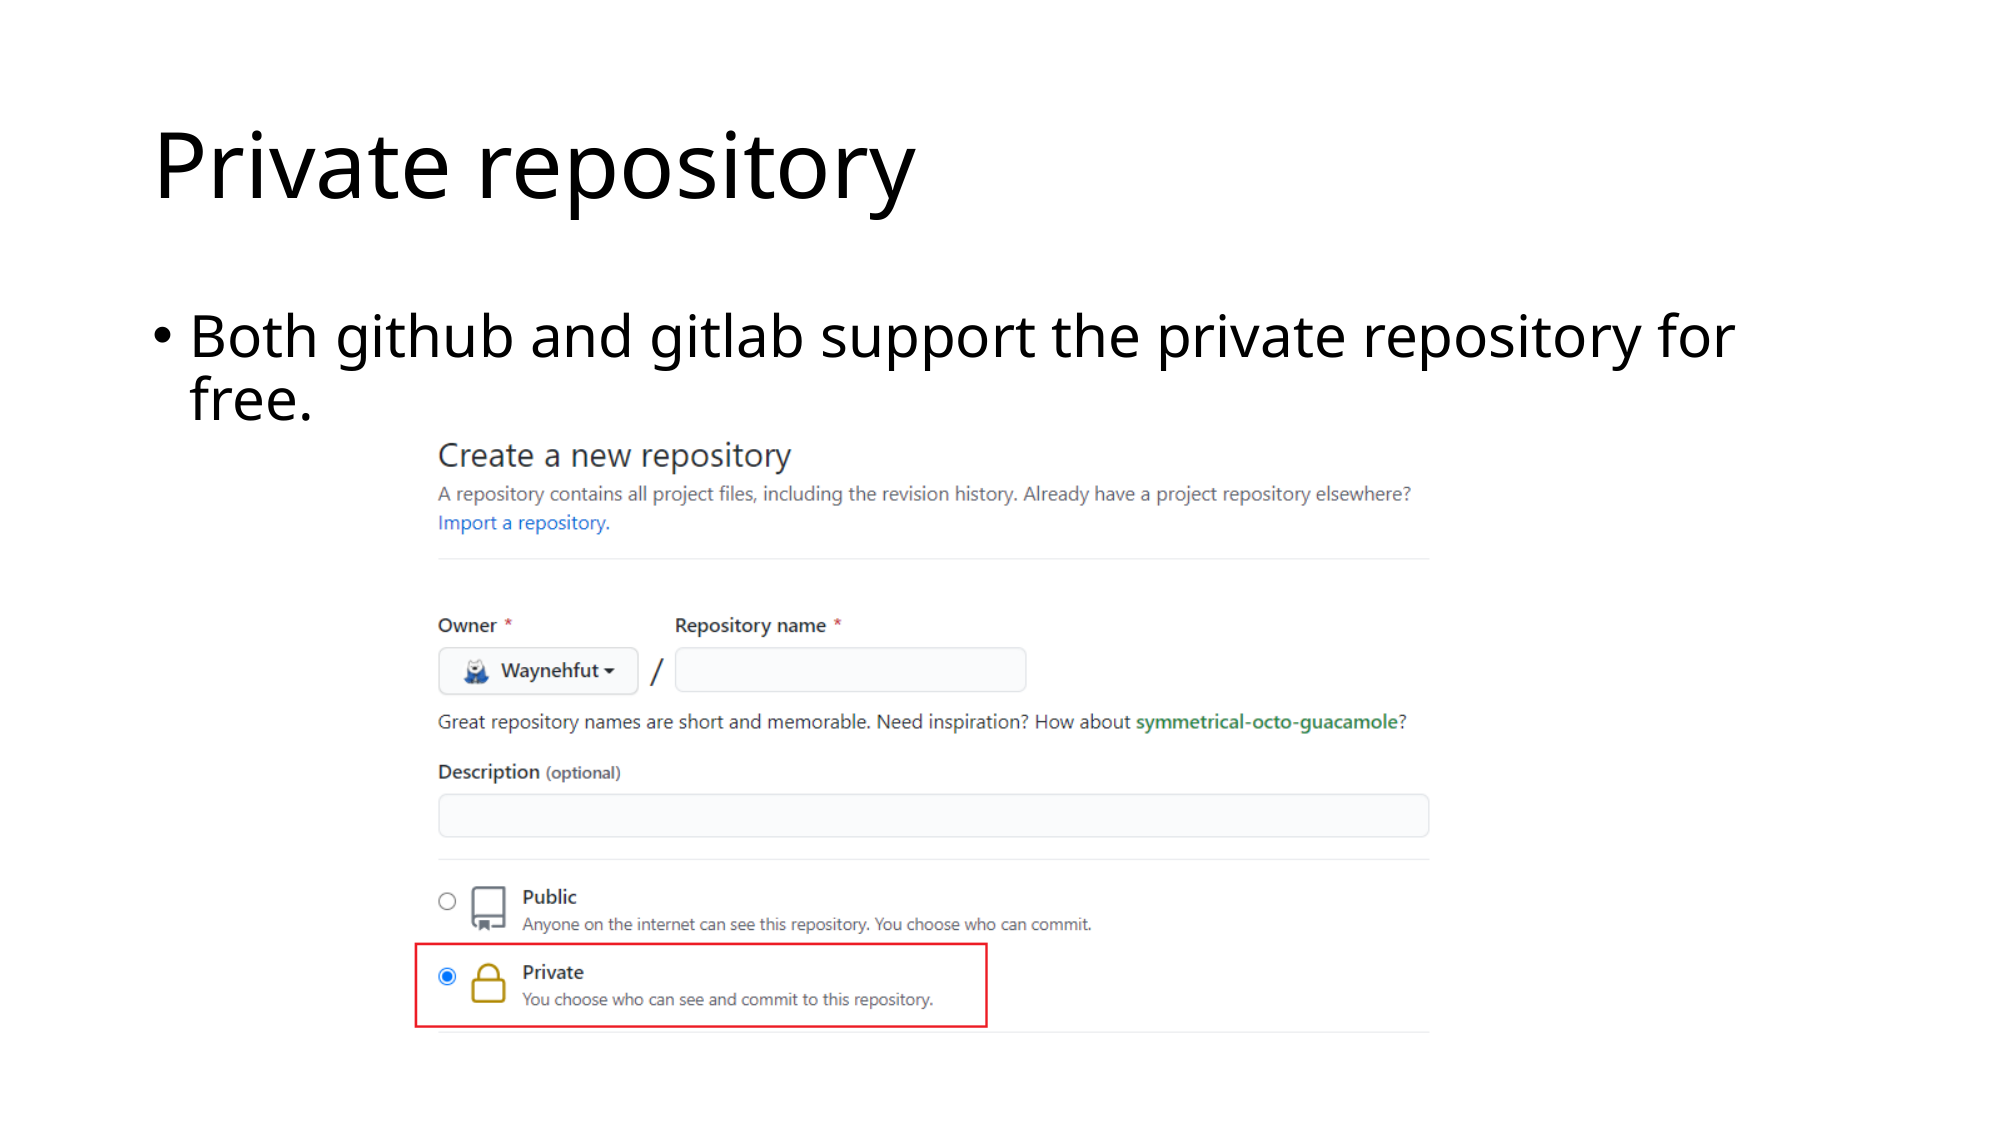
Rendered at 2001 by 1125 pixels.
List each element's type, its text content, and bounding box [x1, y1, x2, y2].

picture [361, 393, 1596, 1058]
title Private repository [137, 59, 1863, 278]
list Both github and gitlab support the private repository for free. [137, 299, 1863, 1014]
